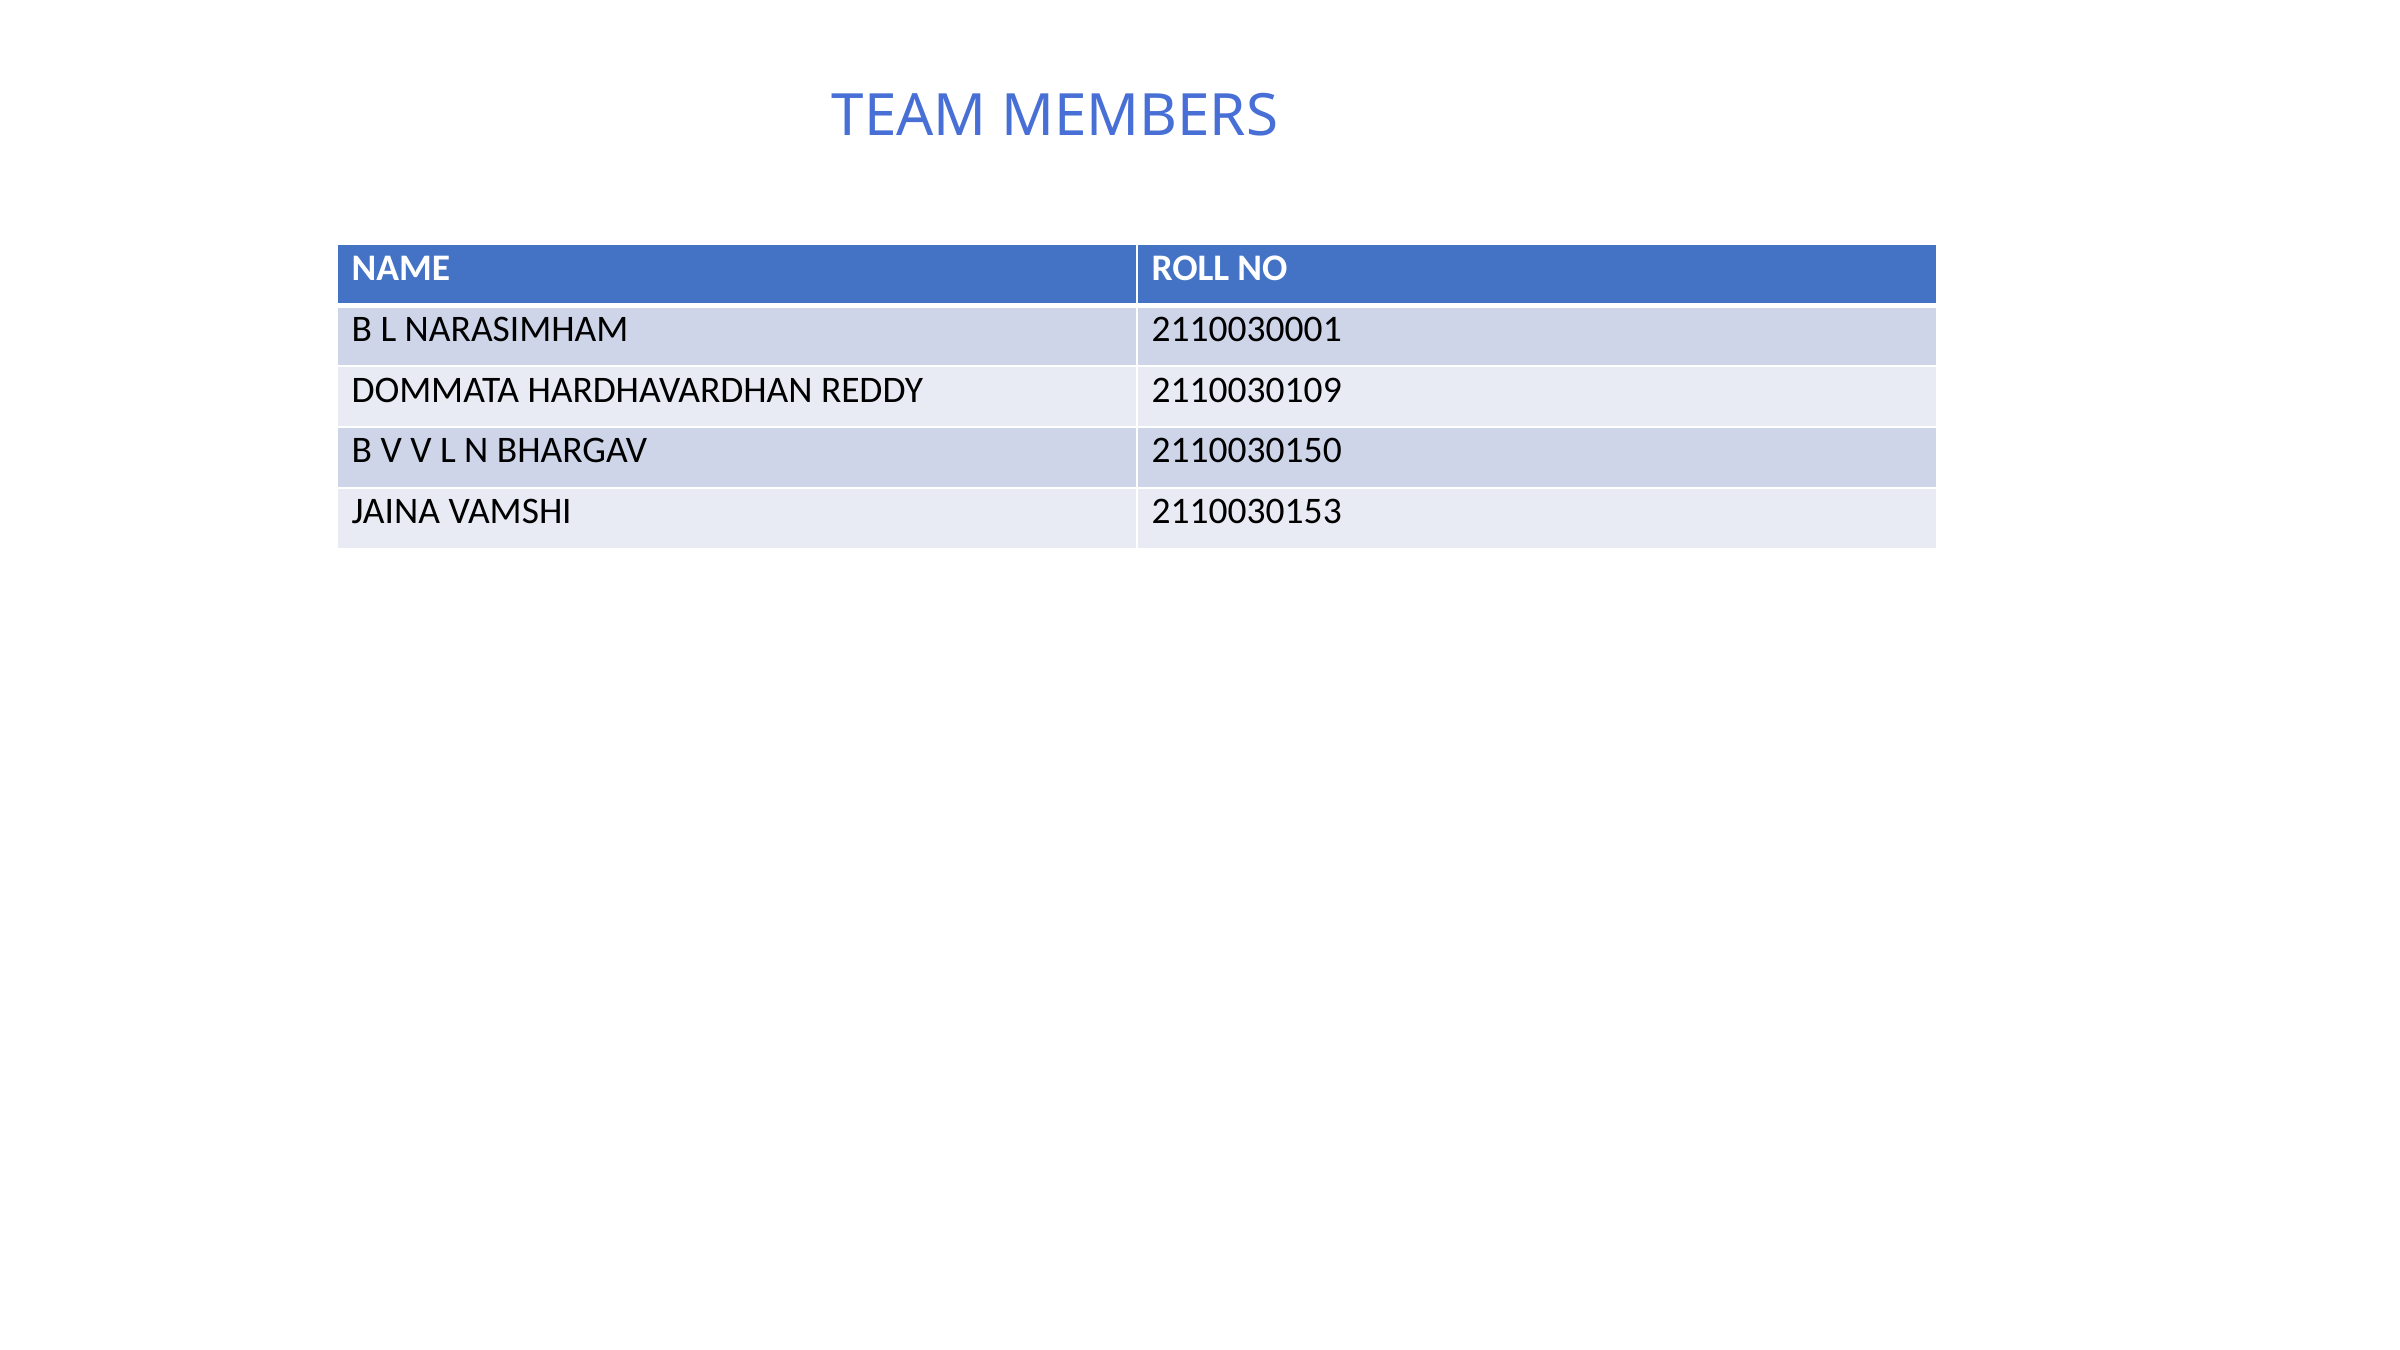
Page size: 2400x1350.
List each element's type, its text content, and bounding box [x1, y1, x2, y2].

table_cell 2110030001 [1138, 308, 1936, 365]
table_cell 2110030153 [1138, 489, 1936, 548]
text_box TEAM MEMBERS [399, 69, 1710, 155]
table_cell B L NARASIMHAM [338, 308, 1136, 365]
table_header NAME [338, 245, 1136, 303]
table_cell B V V L N BHARGAV [338, 428, 1136, 487]
table_cell DOMMATA HARDHAVARDHAN REDDY [338, 367, 1136, 426]
table_cell JAINA VAMSHI [338, 489, 1136, 548]
table_cell 2110030109 [1138, 367, 1936, 426]
table_header ROLL NO [1138, 245, 1936, 303]
table_cell 2110030150 [1138, 428, 1936, 487]
